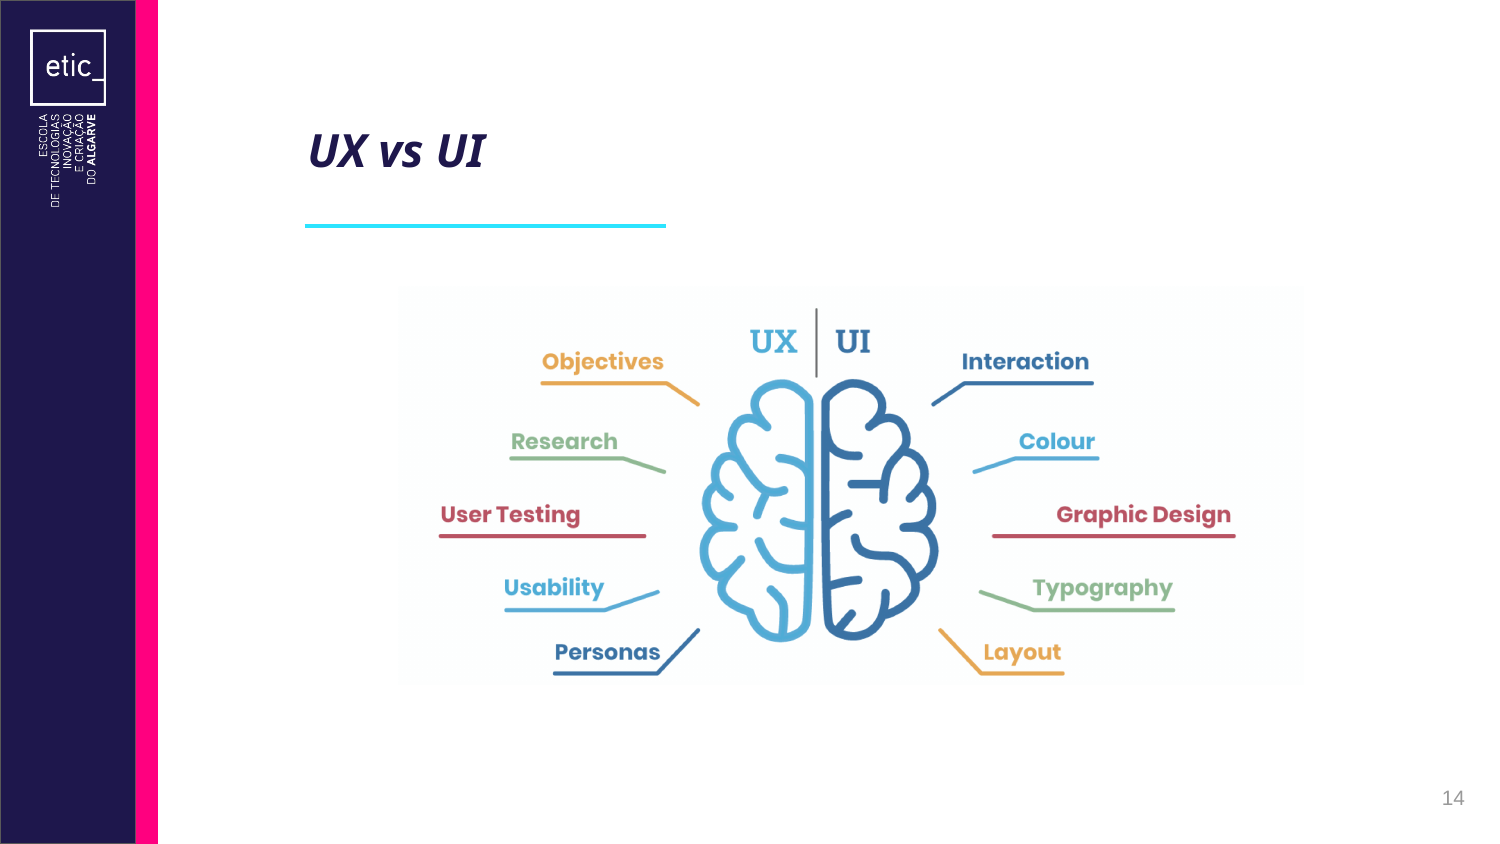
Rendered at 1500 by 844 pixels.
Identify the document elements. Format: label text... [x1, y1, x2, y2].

title UX vs UI [292, 80, 1162, 219]
slide_number ‹#› [1389, 764, 1480, 830]
picture [397, 286, 1304, 685]
picture [30, 29, 106, 207]
